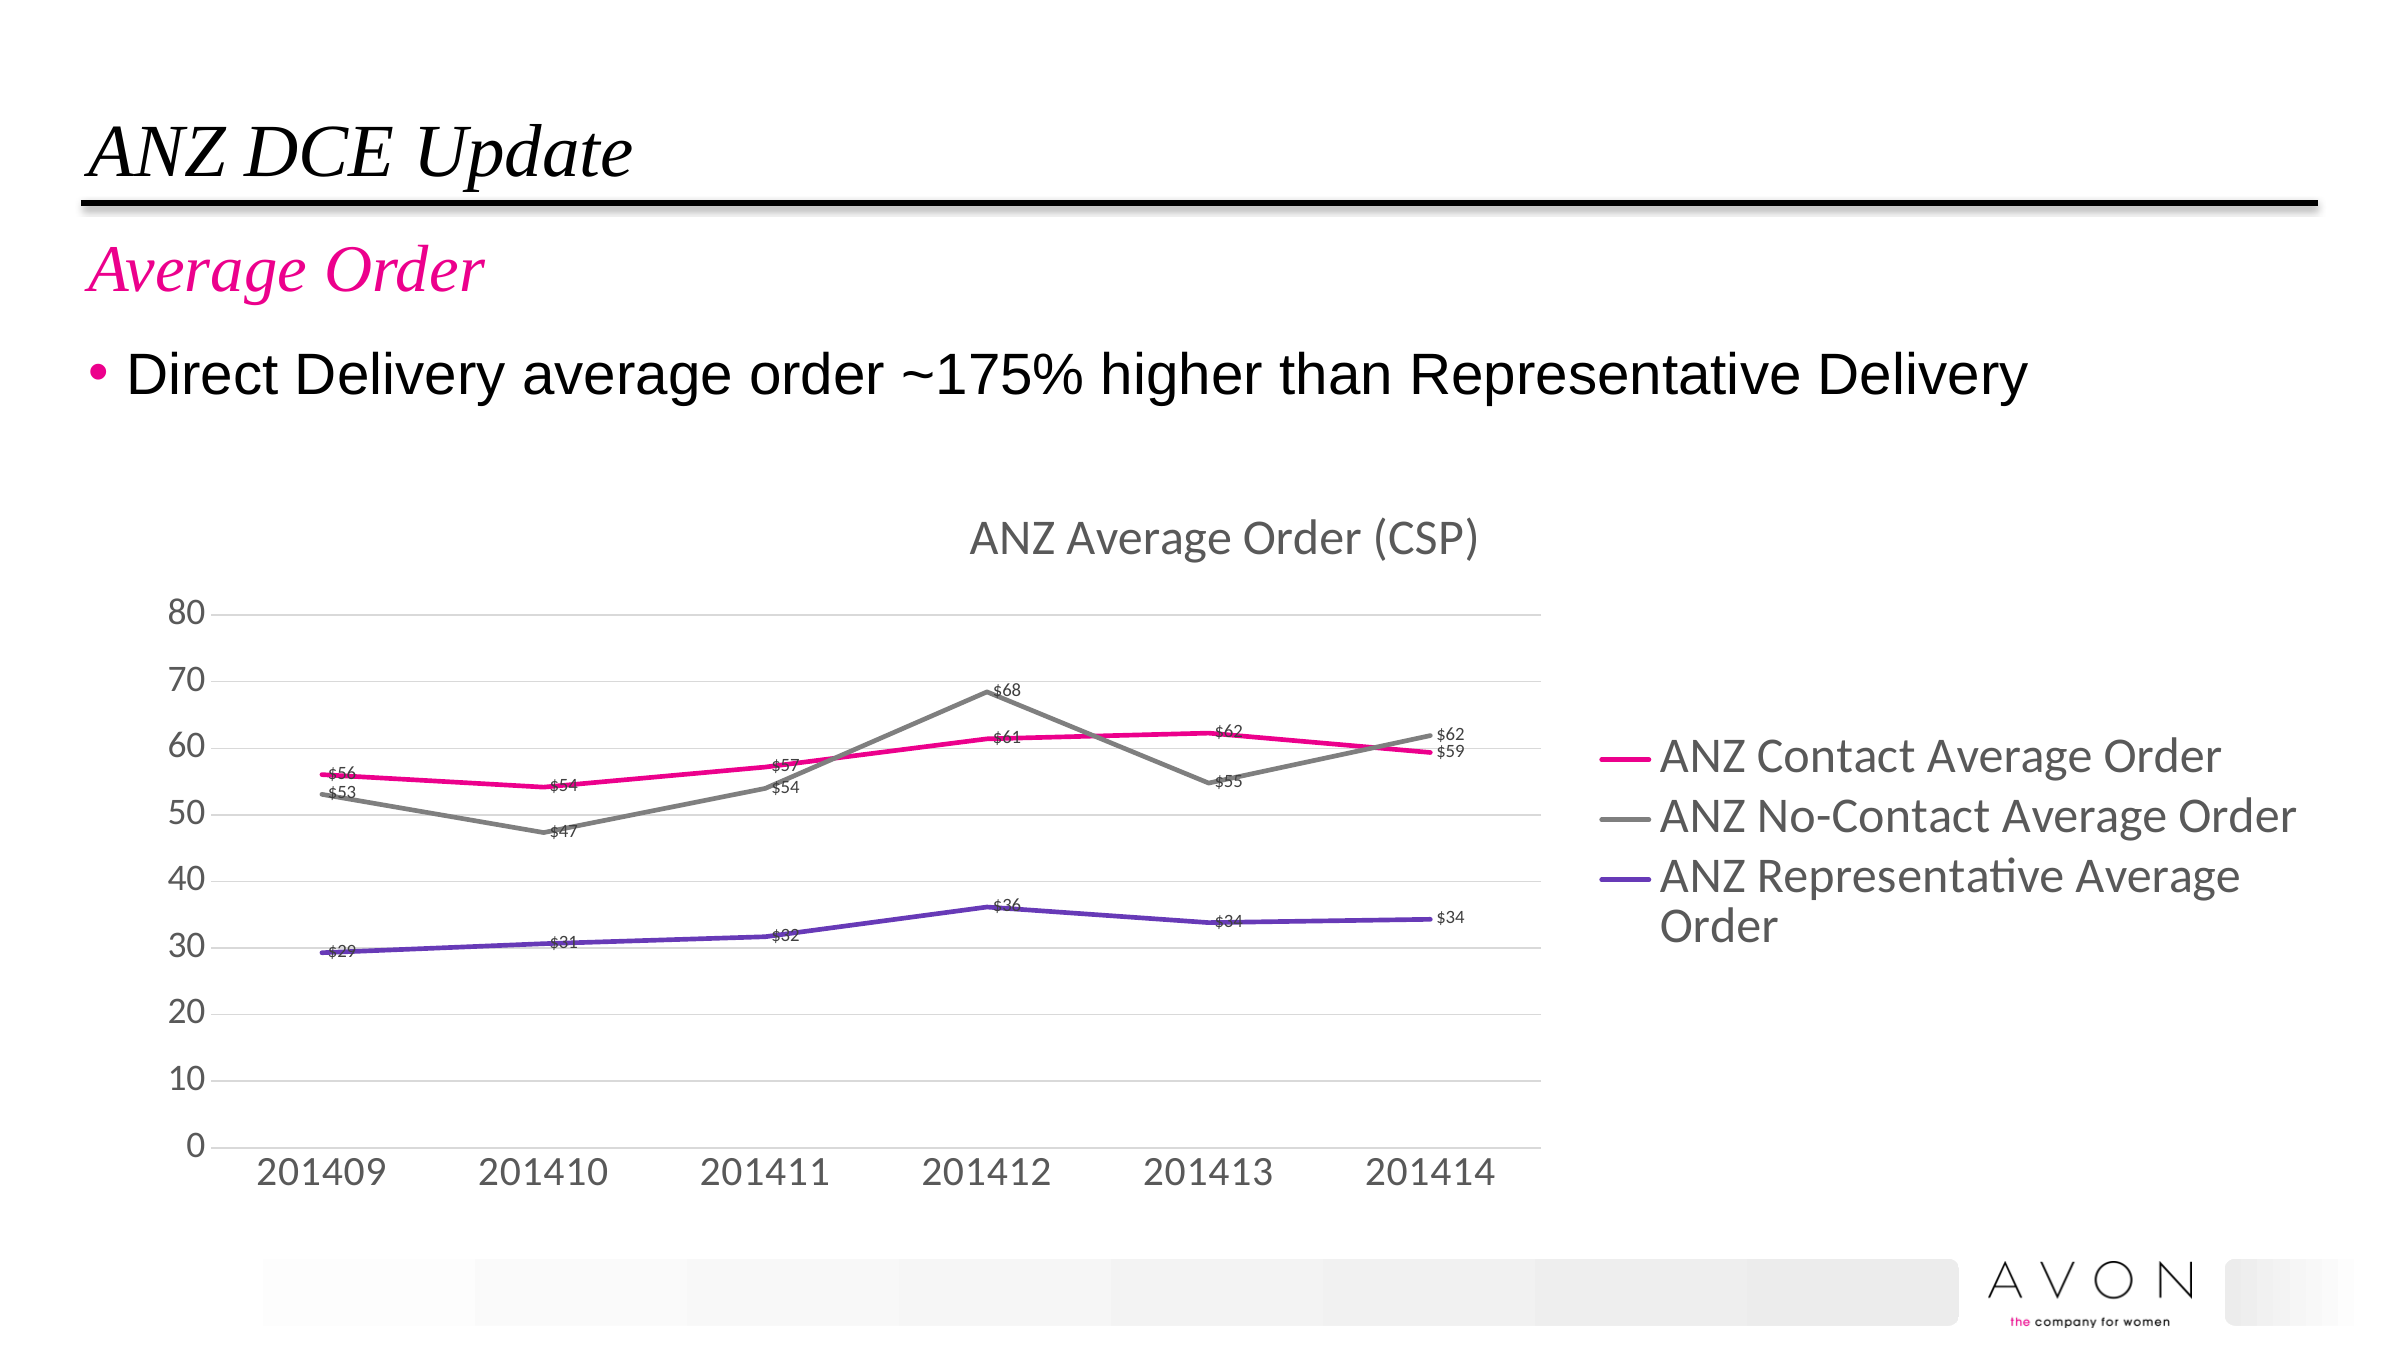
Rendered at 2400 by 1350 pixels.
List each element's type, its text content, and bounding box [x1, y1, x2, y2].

list Average Order Direct Delivery average order ~175% higher than Representative Delivery [73, 217, 2327, 1228]
picture [1988, 1261, 2192, 1328]
chart [123, 478, 2327, 1211]
title ANZ DCE Update [73, 27, 2327, 199]
